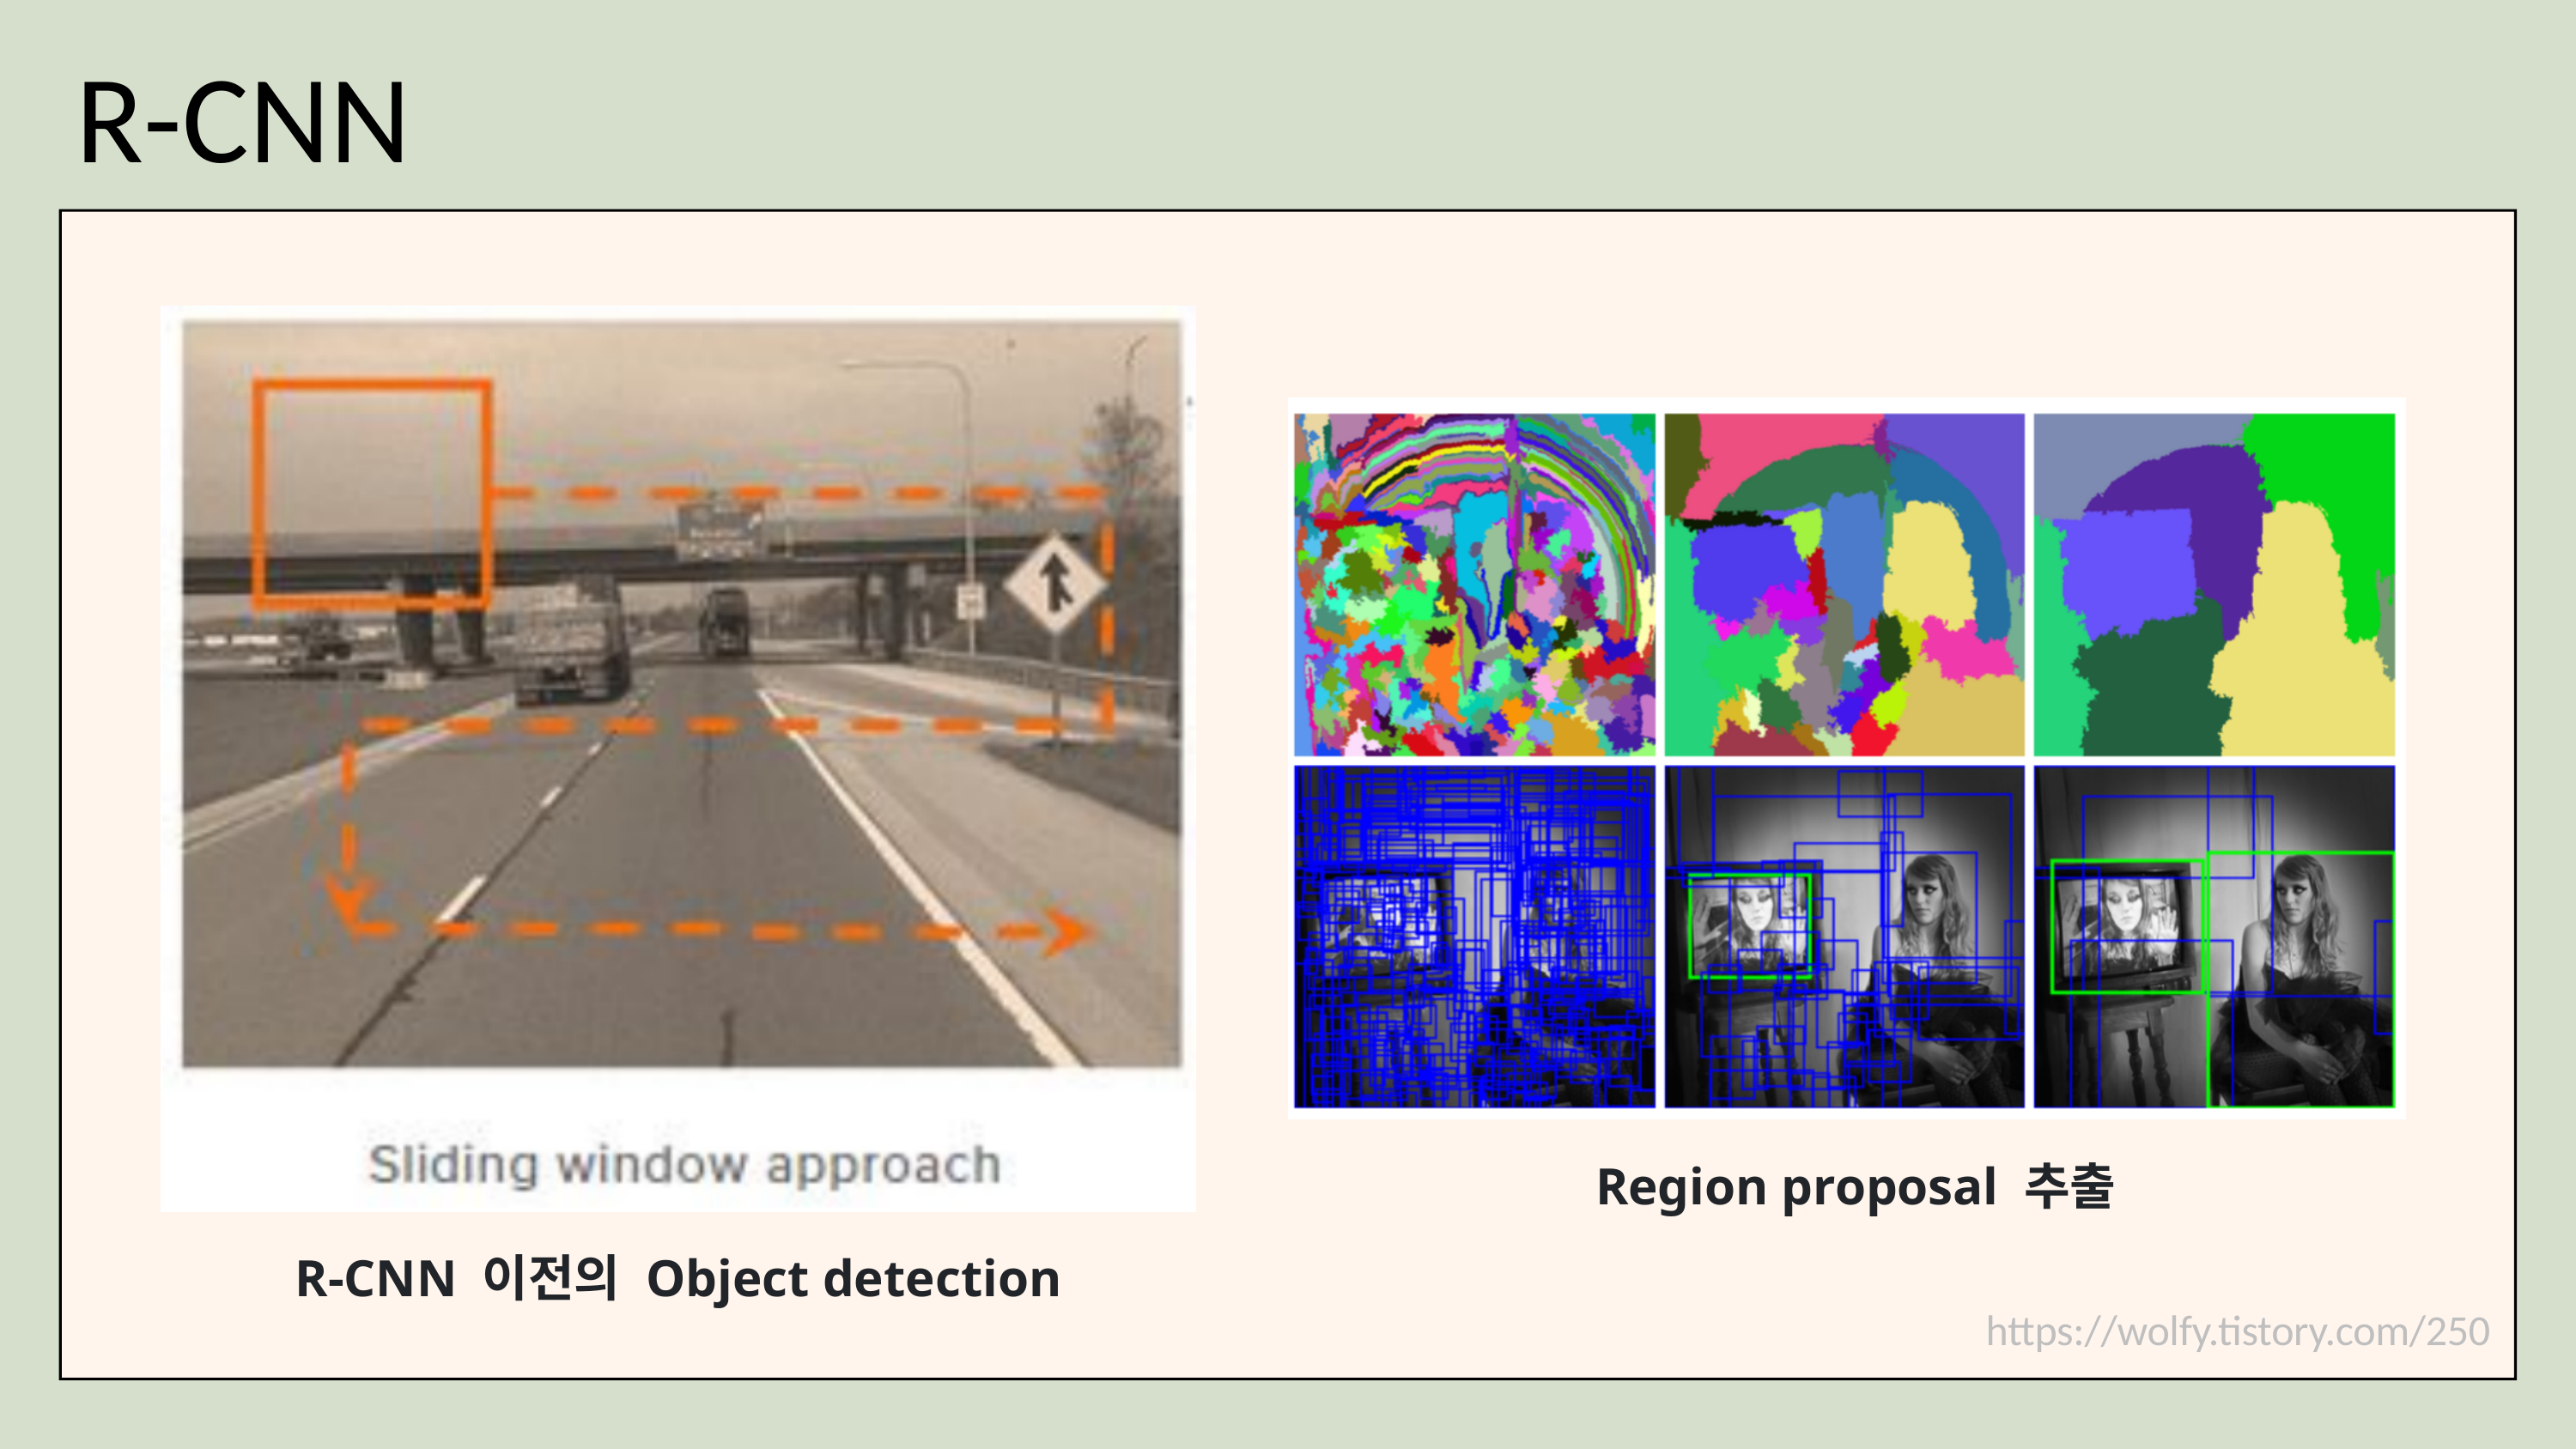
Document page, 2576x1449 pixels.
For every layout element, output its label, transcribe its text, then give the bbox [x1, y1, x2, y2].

picture [1287, 397, 2406, 1120]
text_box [58, 209, 2518, 1380]
picture [161, 306, 1196, 1212]
text_box R-CNN [76, 37, 2125, 188]
